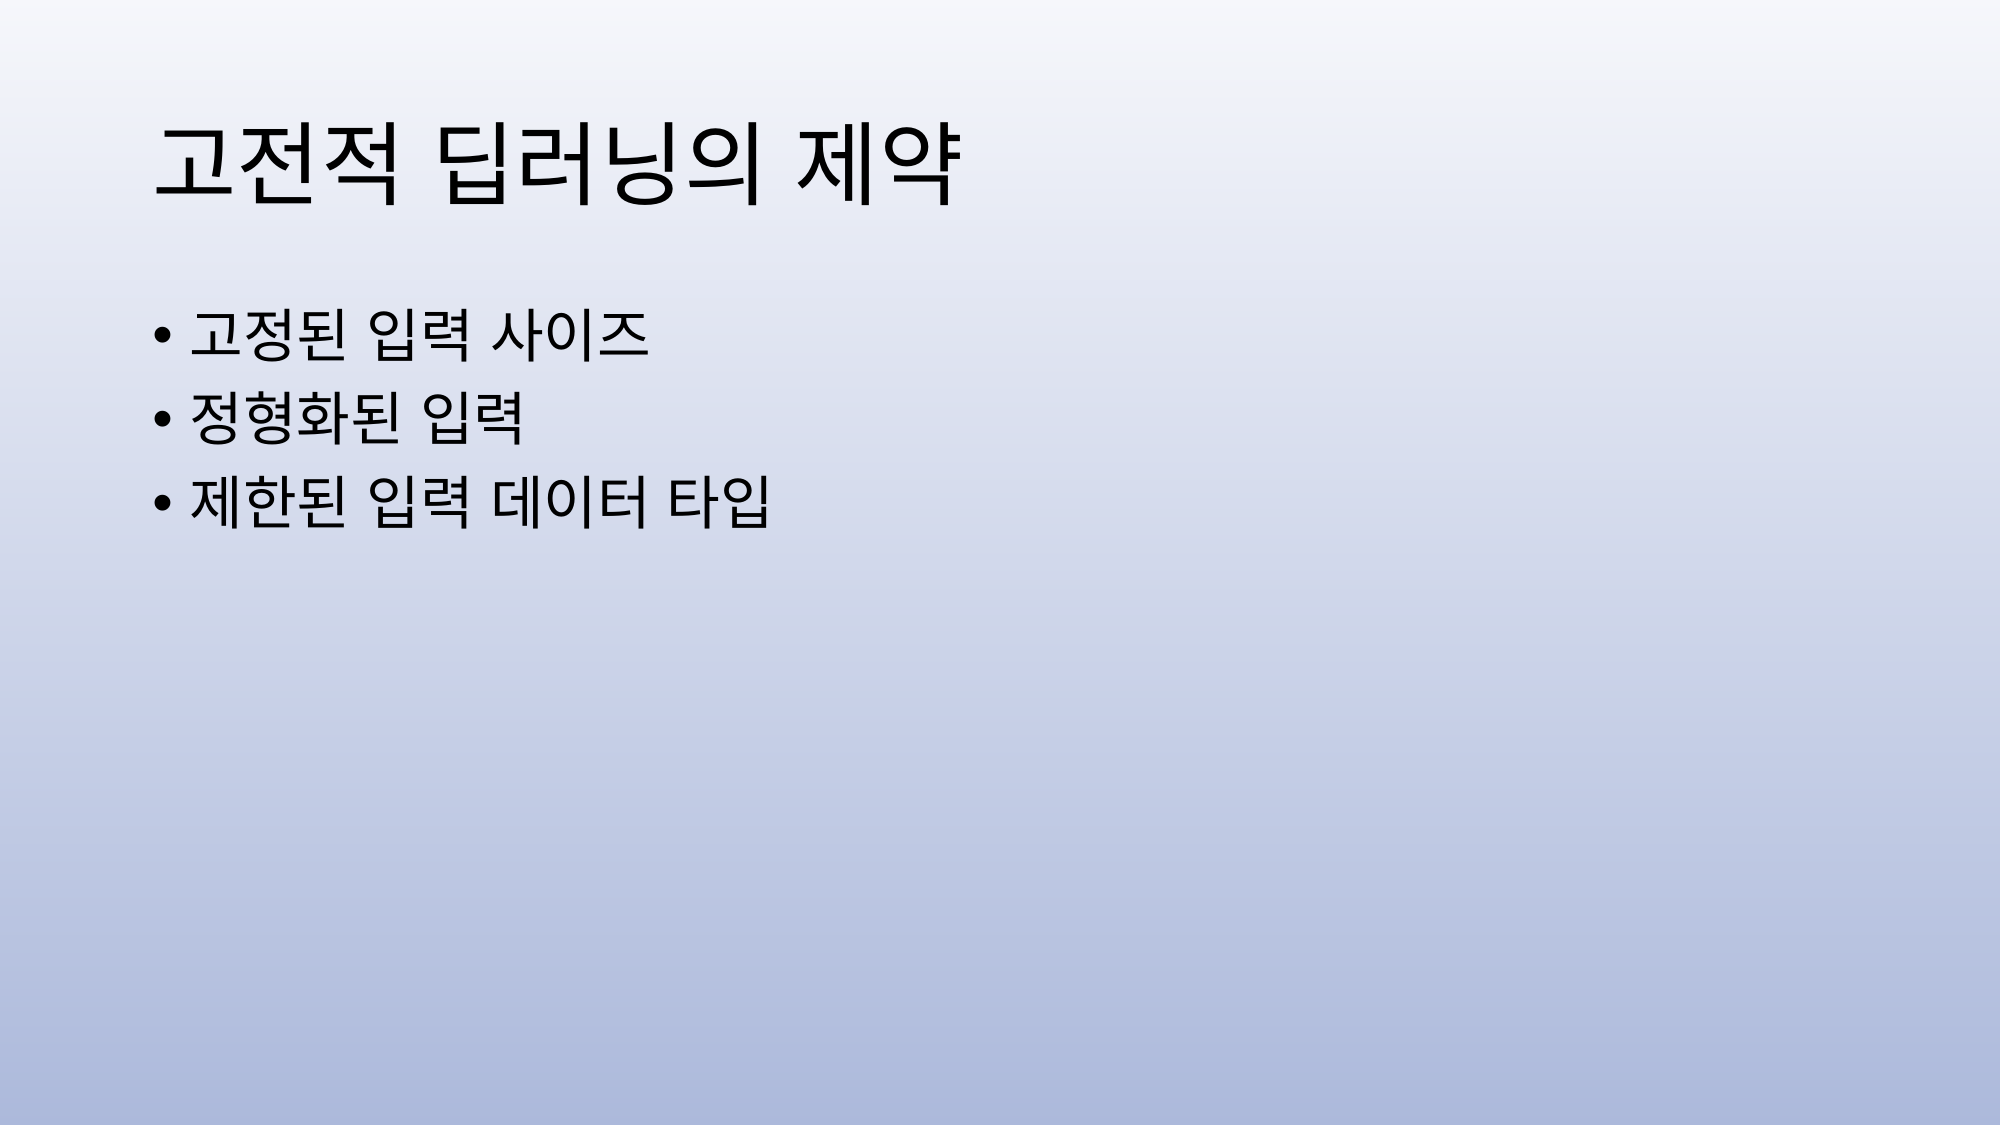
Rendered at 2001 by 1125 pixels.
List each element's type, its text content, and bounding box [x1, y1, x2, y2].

title 고전적 딥러닝의 제약 [137, 59, 1863, 278]
list 고정된 입력 사이즈 정형화된 입력 제한된 입력 데이터 타입 [137, 299, 1863, 1014]
